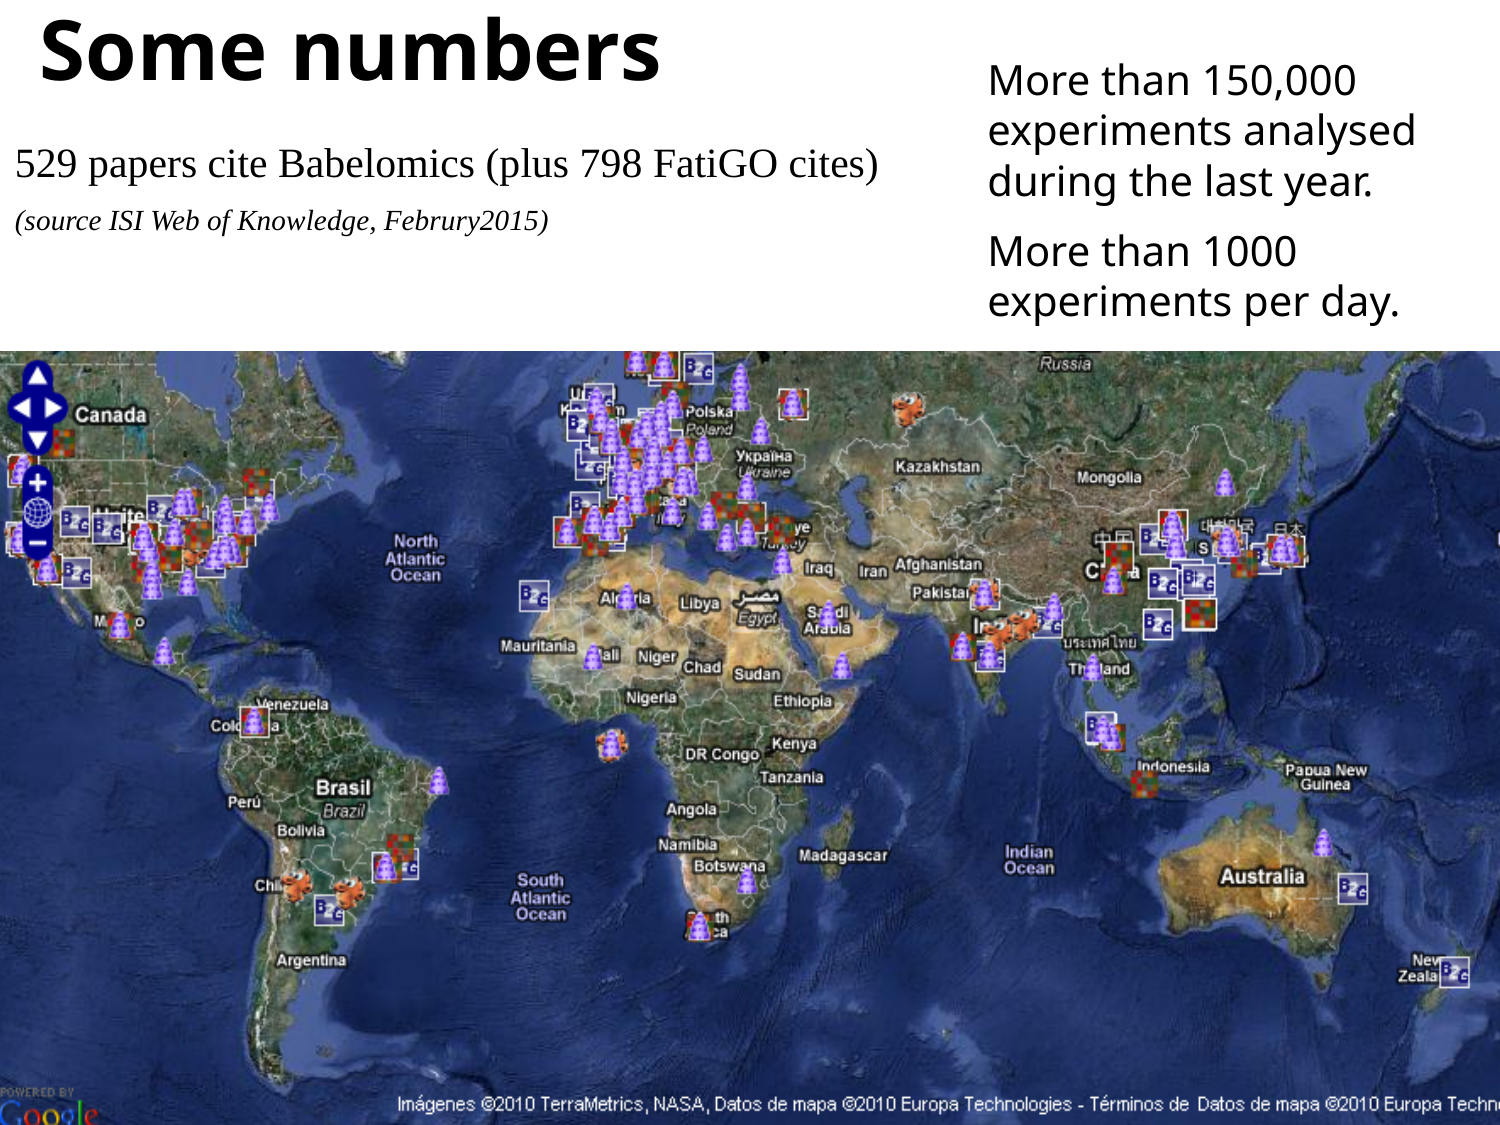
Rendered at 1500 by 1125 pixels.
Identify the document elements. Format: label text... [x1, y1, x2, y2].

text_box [0, 351, 1500, 1125]
title Some numbers [24, 0, 770, 128]
text_box 529 papers cite Babelomics (plus 798 FatiGO cites) (source ISI Web of Knowledge, Februry2015) [0, 128, 926, 244]
text_box More than 150,000 experiments analysed during the last year. More than 1000 experiments per day. [972, 46, 1500, 333]
